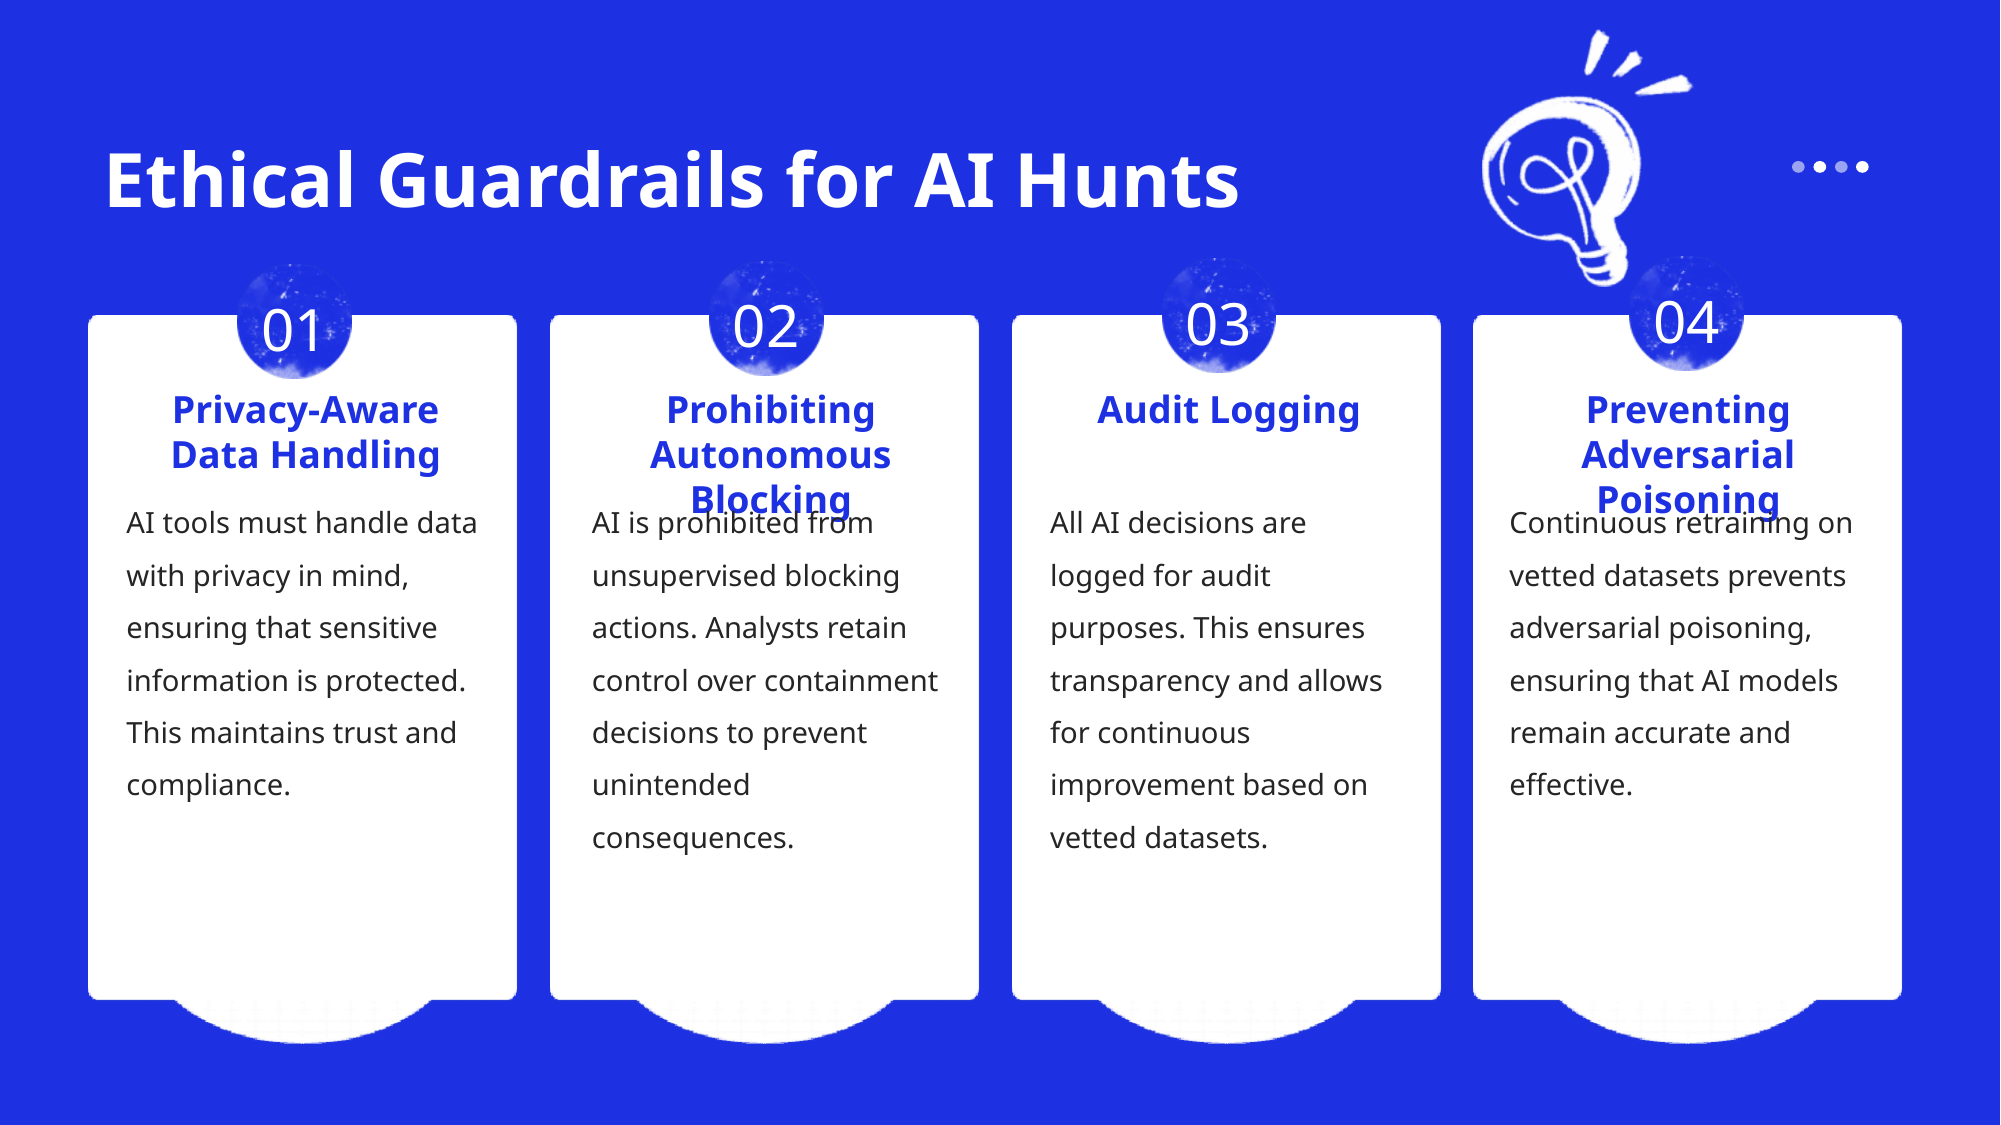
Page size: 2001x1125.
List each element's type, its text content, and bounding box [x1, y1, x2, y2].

picture [1011, 258, 1442, 1044]
picture [88, 264, 518, 1044]
text_box Ethical Guardrails for AI Hunts [88, 124, 1427, 262]
text_box [1792, 160, 1805, 173]
picture [550, 261, 980, 1044]
text_box [1835, 160, 1848, 173]
text_box [1813, 160, 1827, 173]
text_box [1856, 160, 1869, 173]
picture [1473, 29, 1903, 1044]
